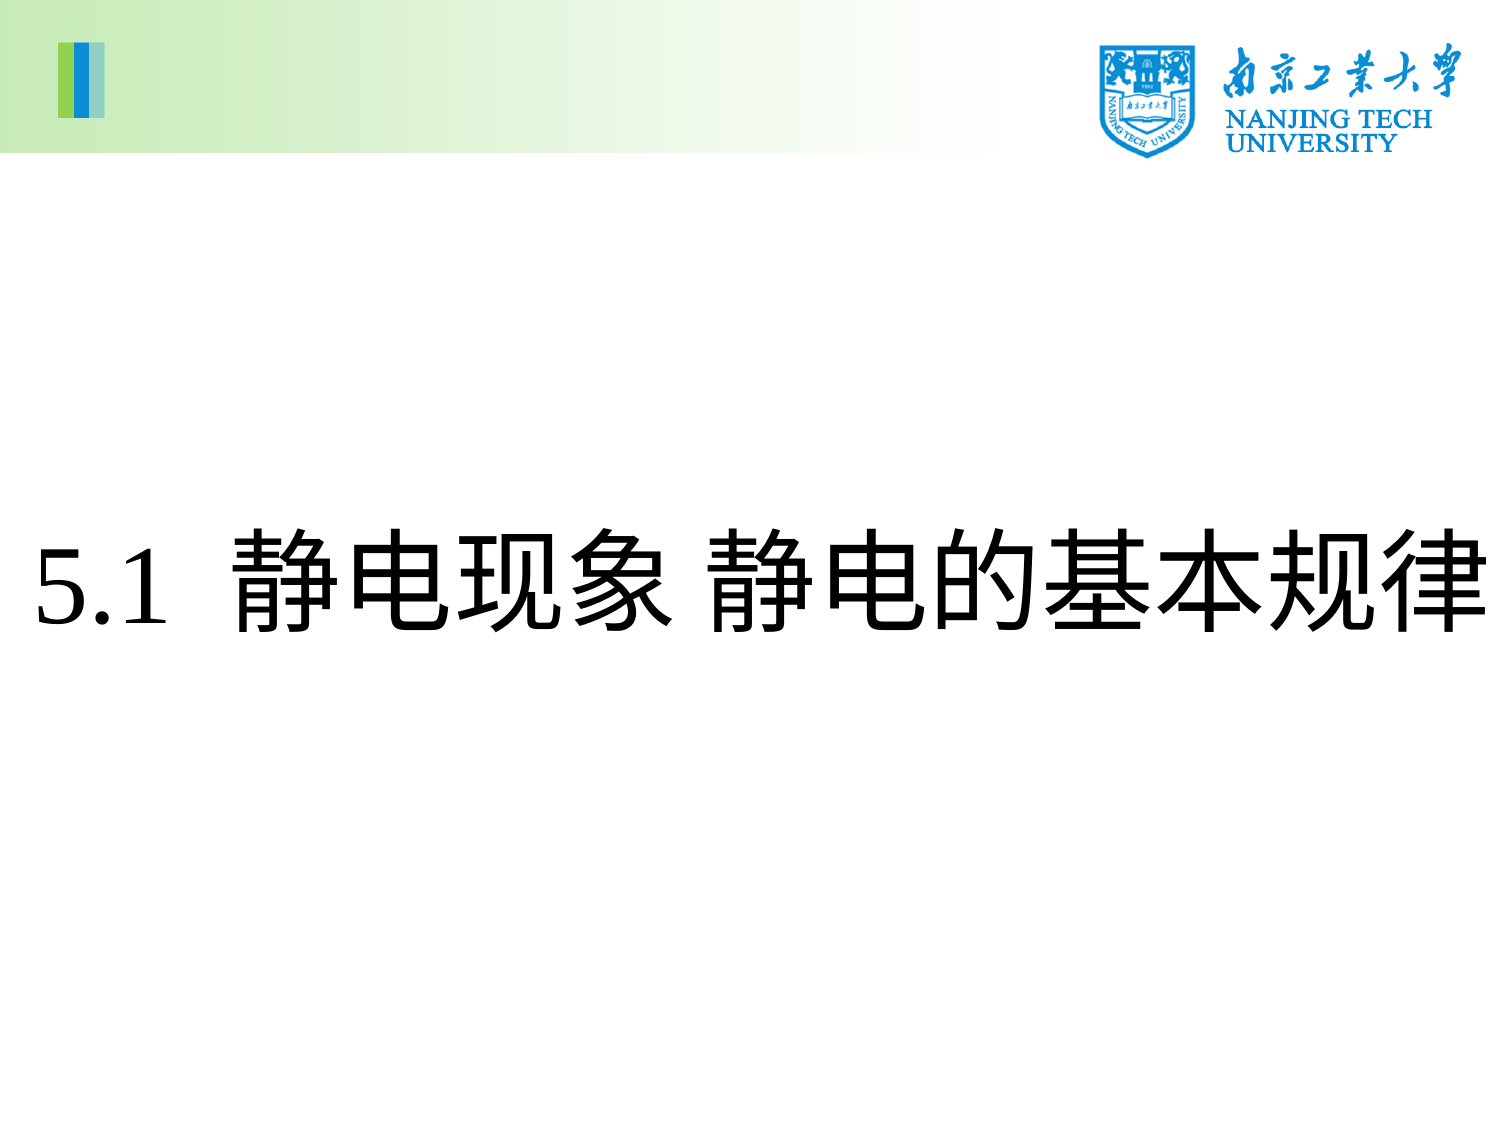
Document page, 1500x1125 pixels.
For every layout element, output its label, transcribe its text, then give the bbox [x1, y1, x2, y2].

text_box 5.1 静电现象 静电的基本规律 [17, 503, 1500, 654]
picture [0, 0, 1500, 1125]
